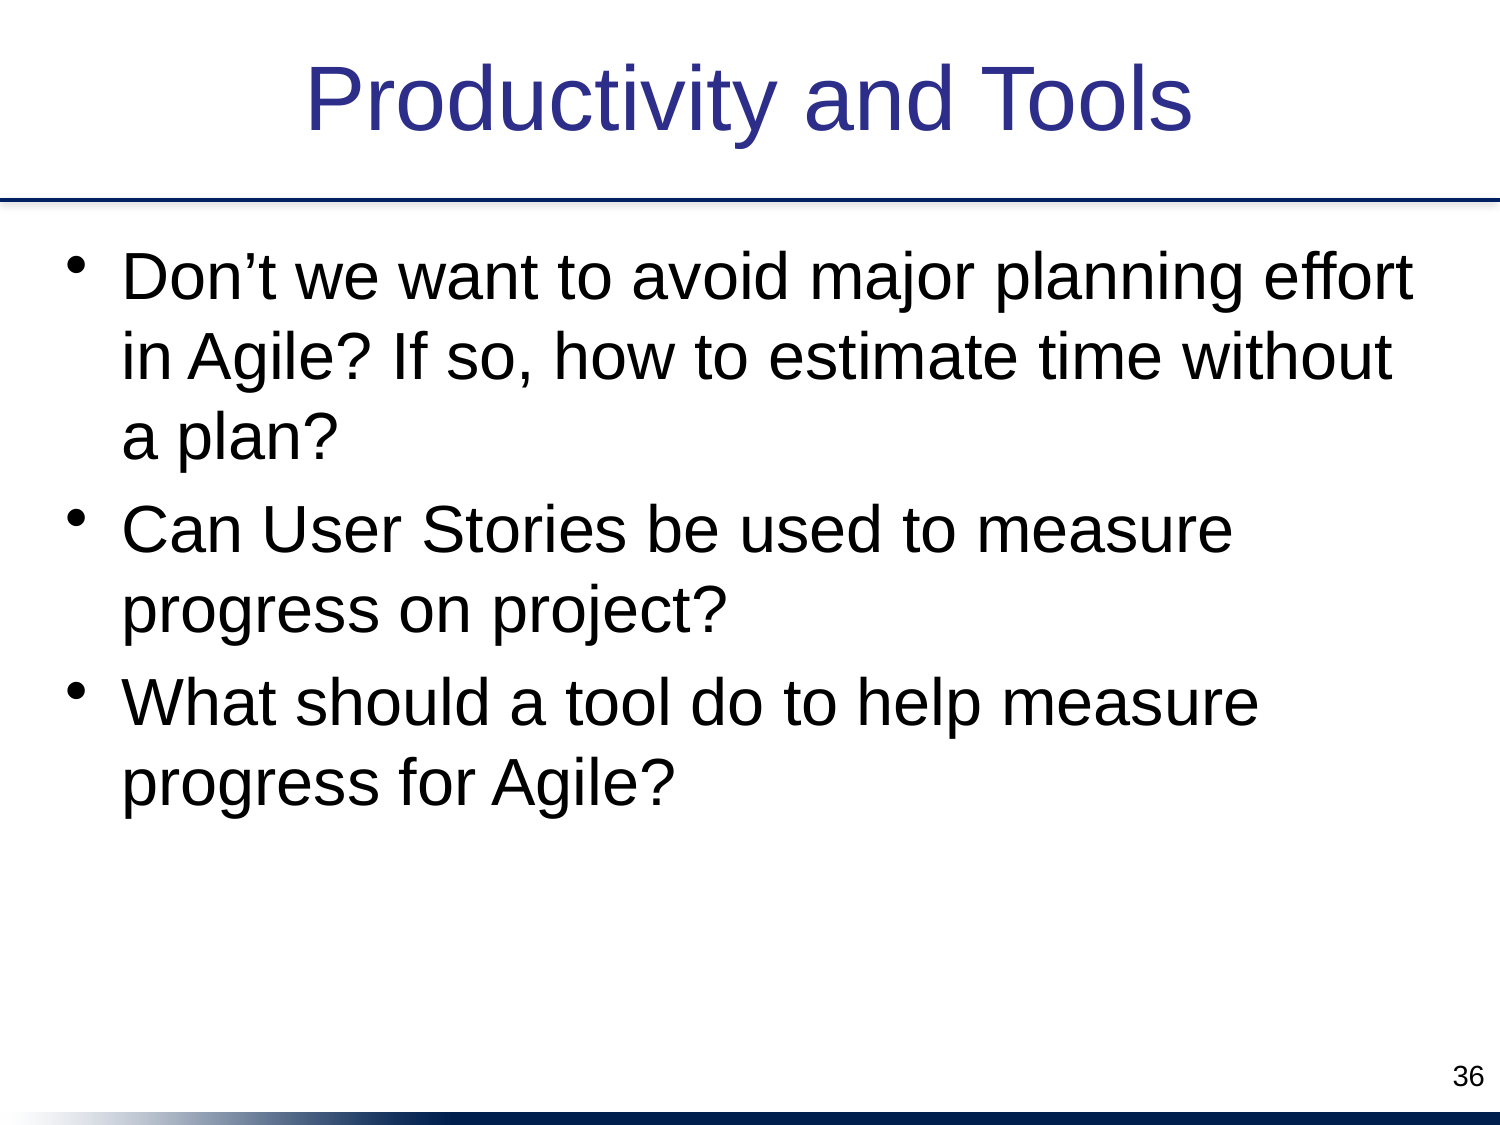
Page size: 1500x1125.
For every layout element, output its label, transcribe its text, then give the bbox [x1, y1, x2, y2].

picture [0, 1112, 1149, 1125]
slide_number 36 [1149, 1049, 1500, 1125]
title Productivity and Tools [0, 0, 1500, 188]
list Don’t we want to avoid major planning effort in Agile? If so, how to estimate time without a plan? Can User Stories be used to measure progress on project? What should a tool do to help measure progress for Agile? [50, 224, 1450, 1005]
